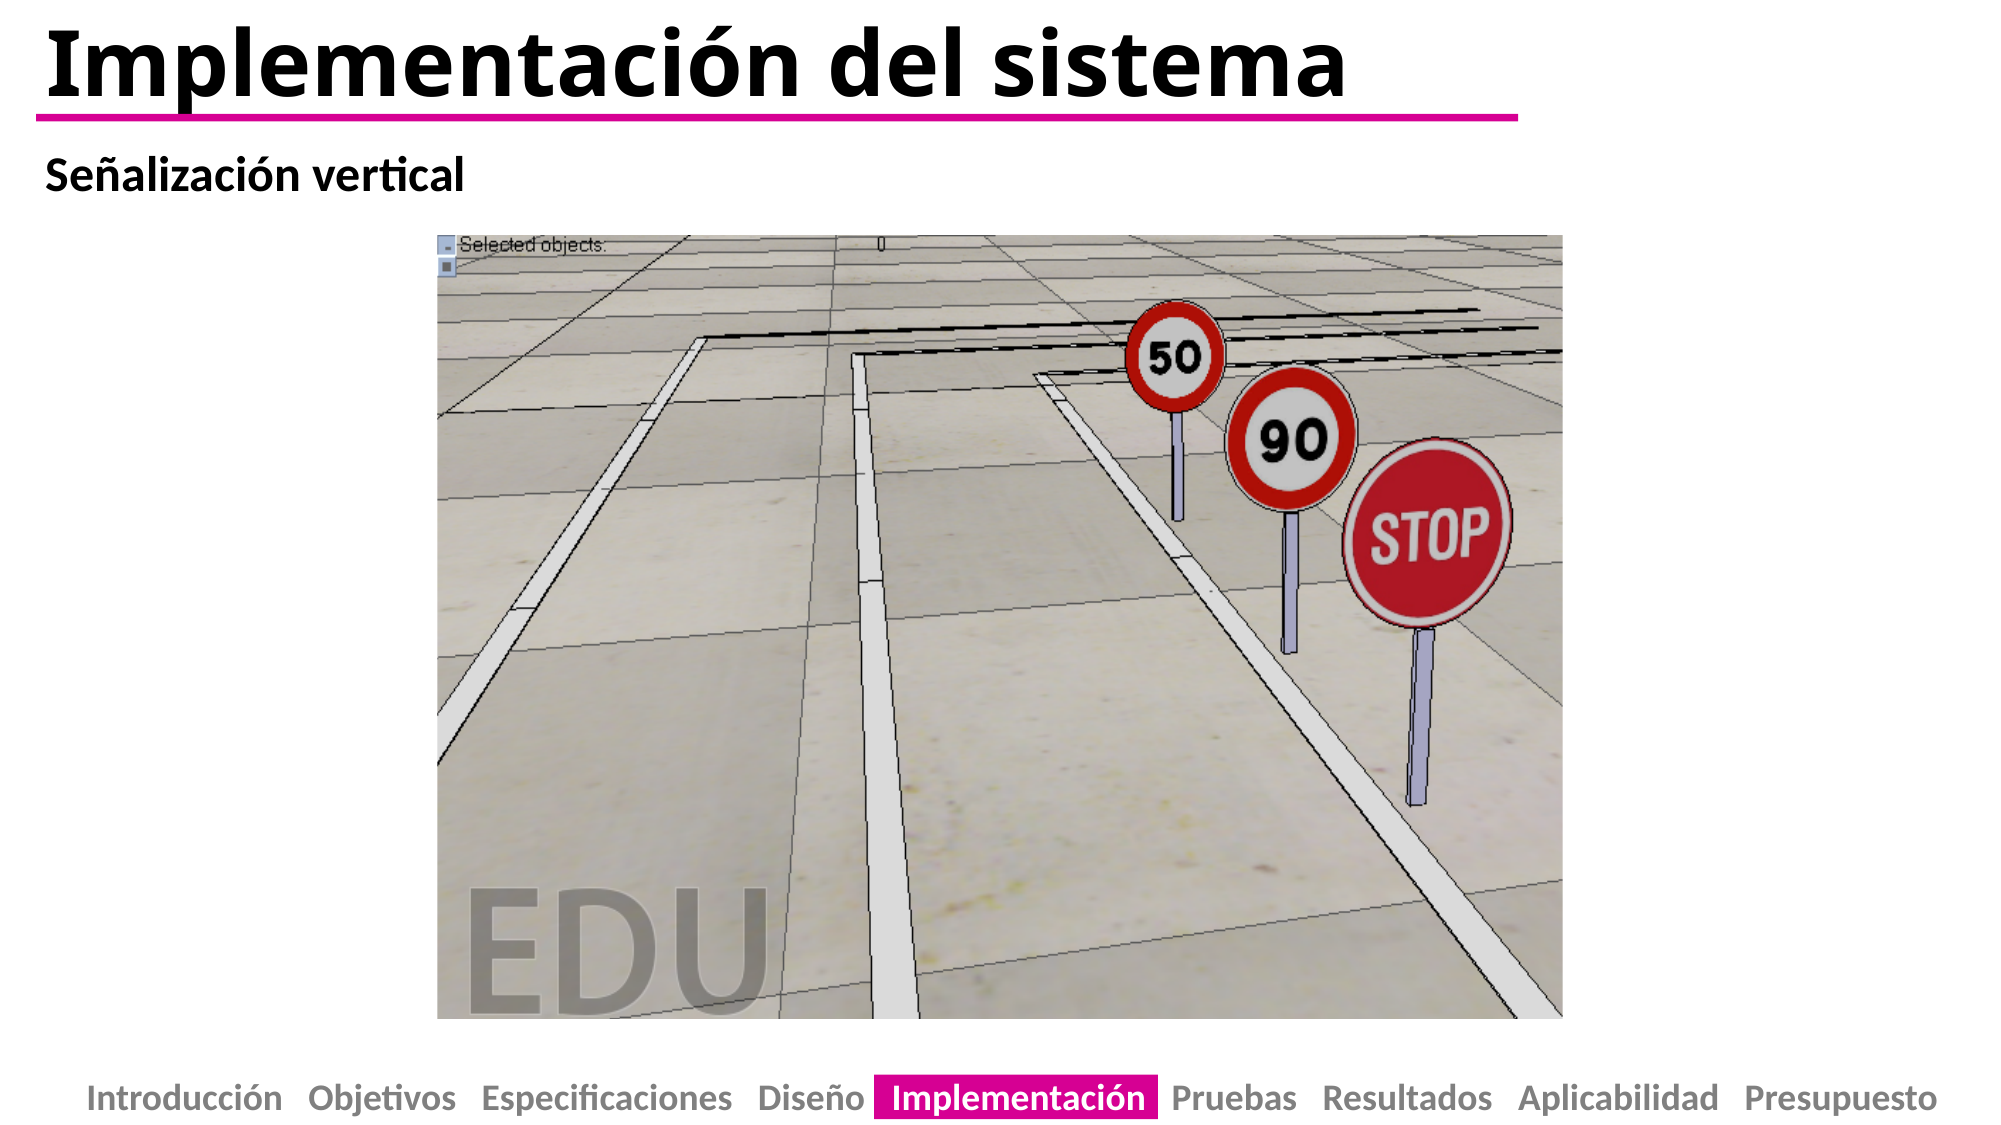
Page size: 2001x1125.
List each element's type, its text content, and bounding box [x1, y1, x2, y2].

text_box Introducción Objetivos Especificaciones Diseño Implementación Pruebas Resultados Aplicabilidad Presupuesto [0, 1065, 2000, 1125]
text_box Señalización vertical [31, 134, 1048, 209]
text_box [35, 113, 1519, 122]
picture [437, 235, 1563, 1019]
title Implementación del sistema [31, 0, 1863, 134]
